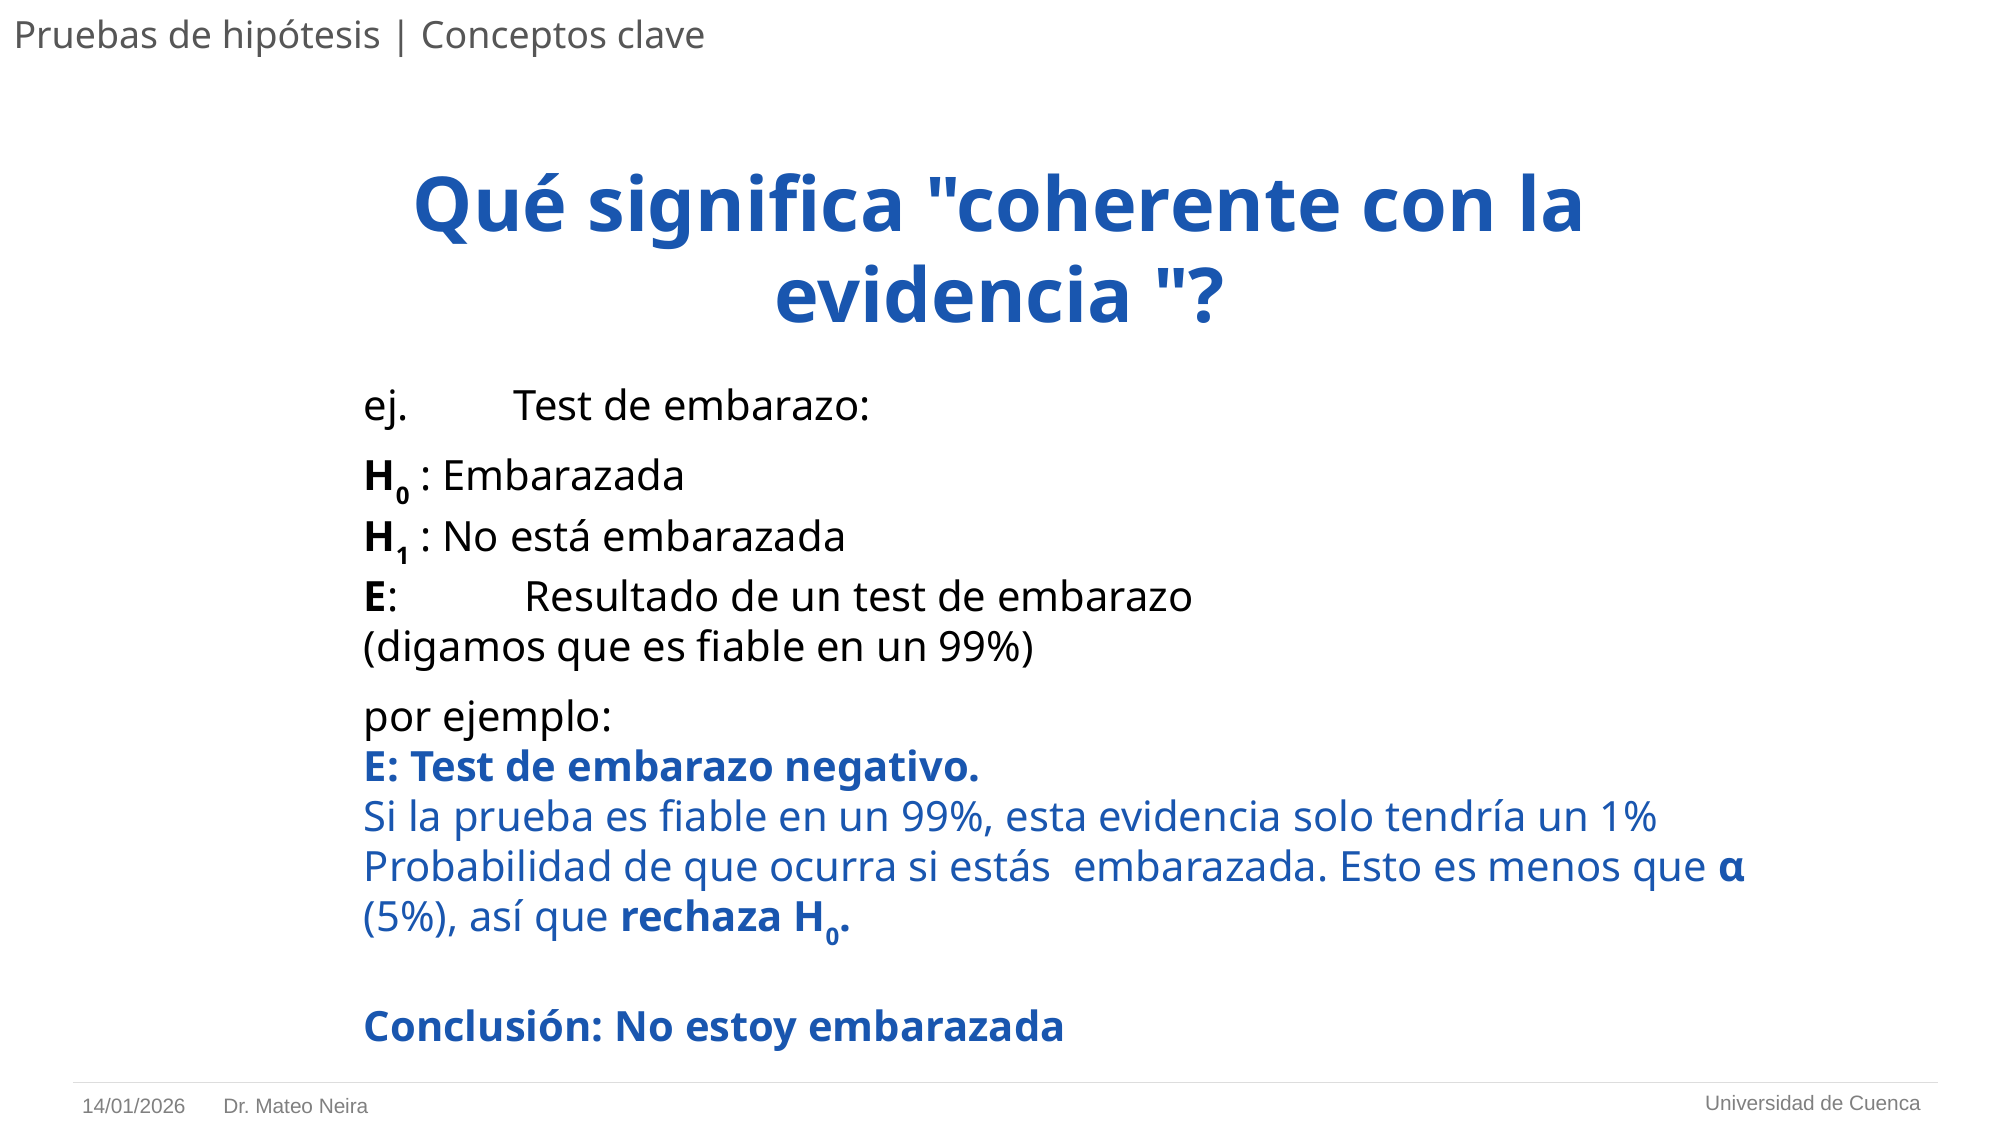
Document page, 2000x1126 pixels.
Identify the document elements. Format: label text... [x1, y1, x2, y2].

text_box Qué significa "coherente con la evidencia "? [249, 144, 1750, 327]
title Pruebas de hipótesis | Conceptos clave [13, 0, 1989, 67]
text_box ej. Test de embarazo: H0 : Embarazada H1 : No está embarazada E: Resultado de un test de embarazo (digamos que es fiable en un 99%) por ejemplo: E: Test de embarazo negativo. Si la prueba es fiable en un 99%, esta evidencia solo tendría un 1% Probabilidad de que ocurra si estás embarazada. Esto es menos que α (5%), así que rechaza H0. Conclusión: No estoy embarazada [350, 370, 1768, 1058]
